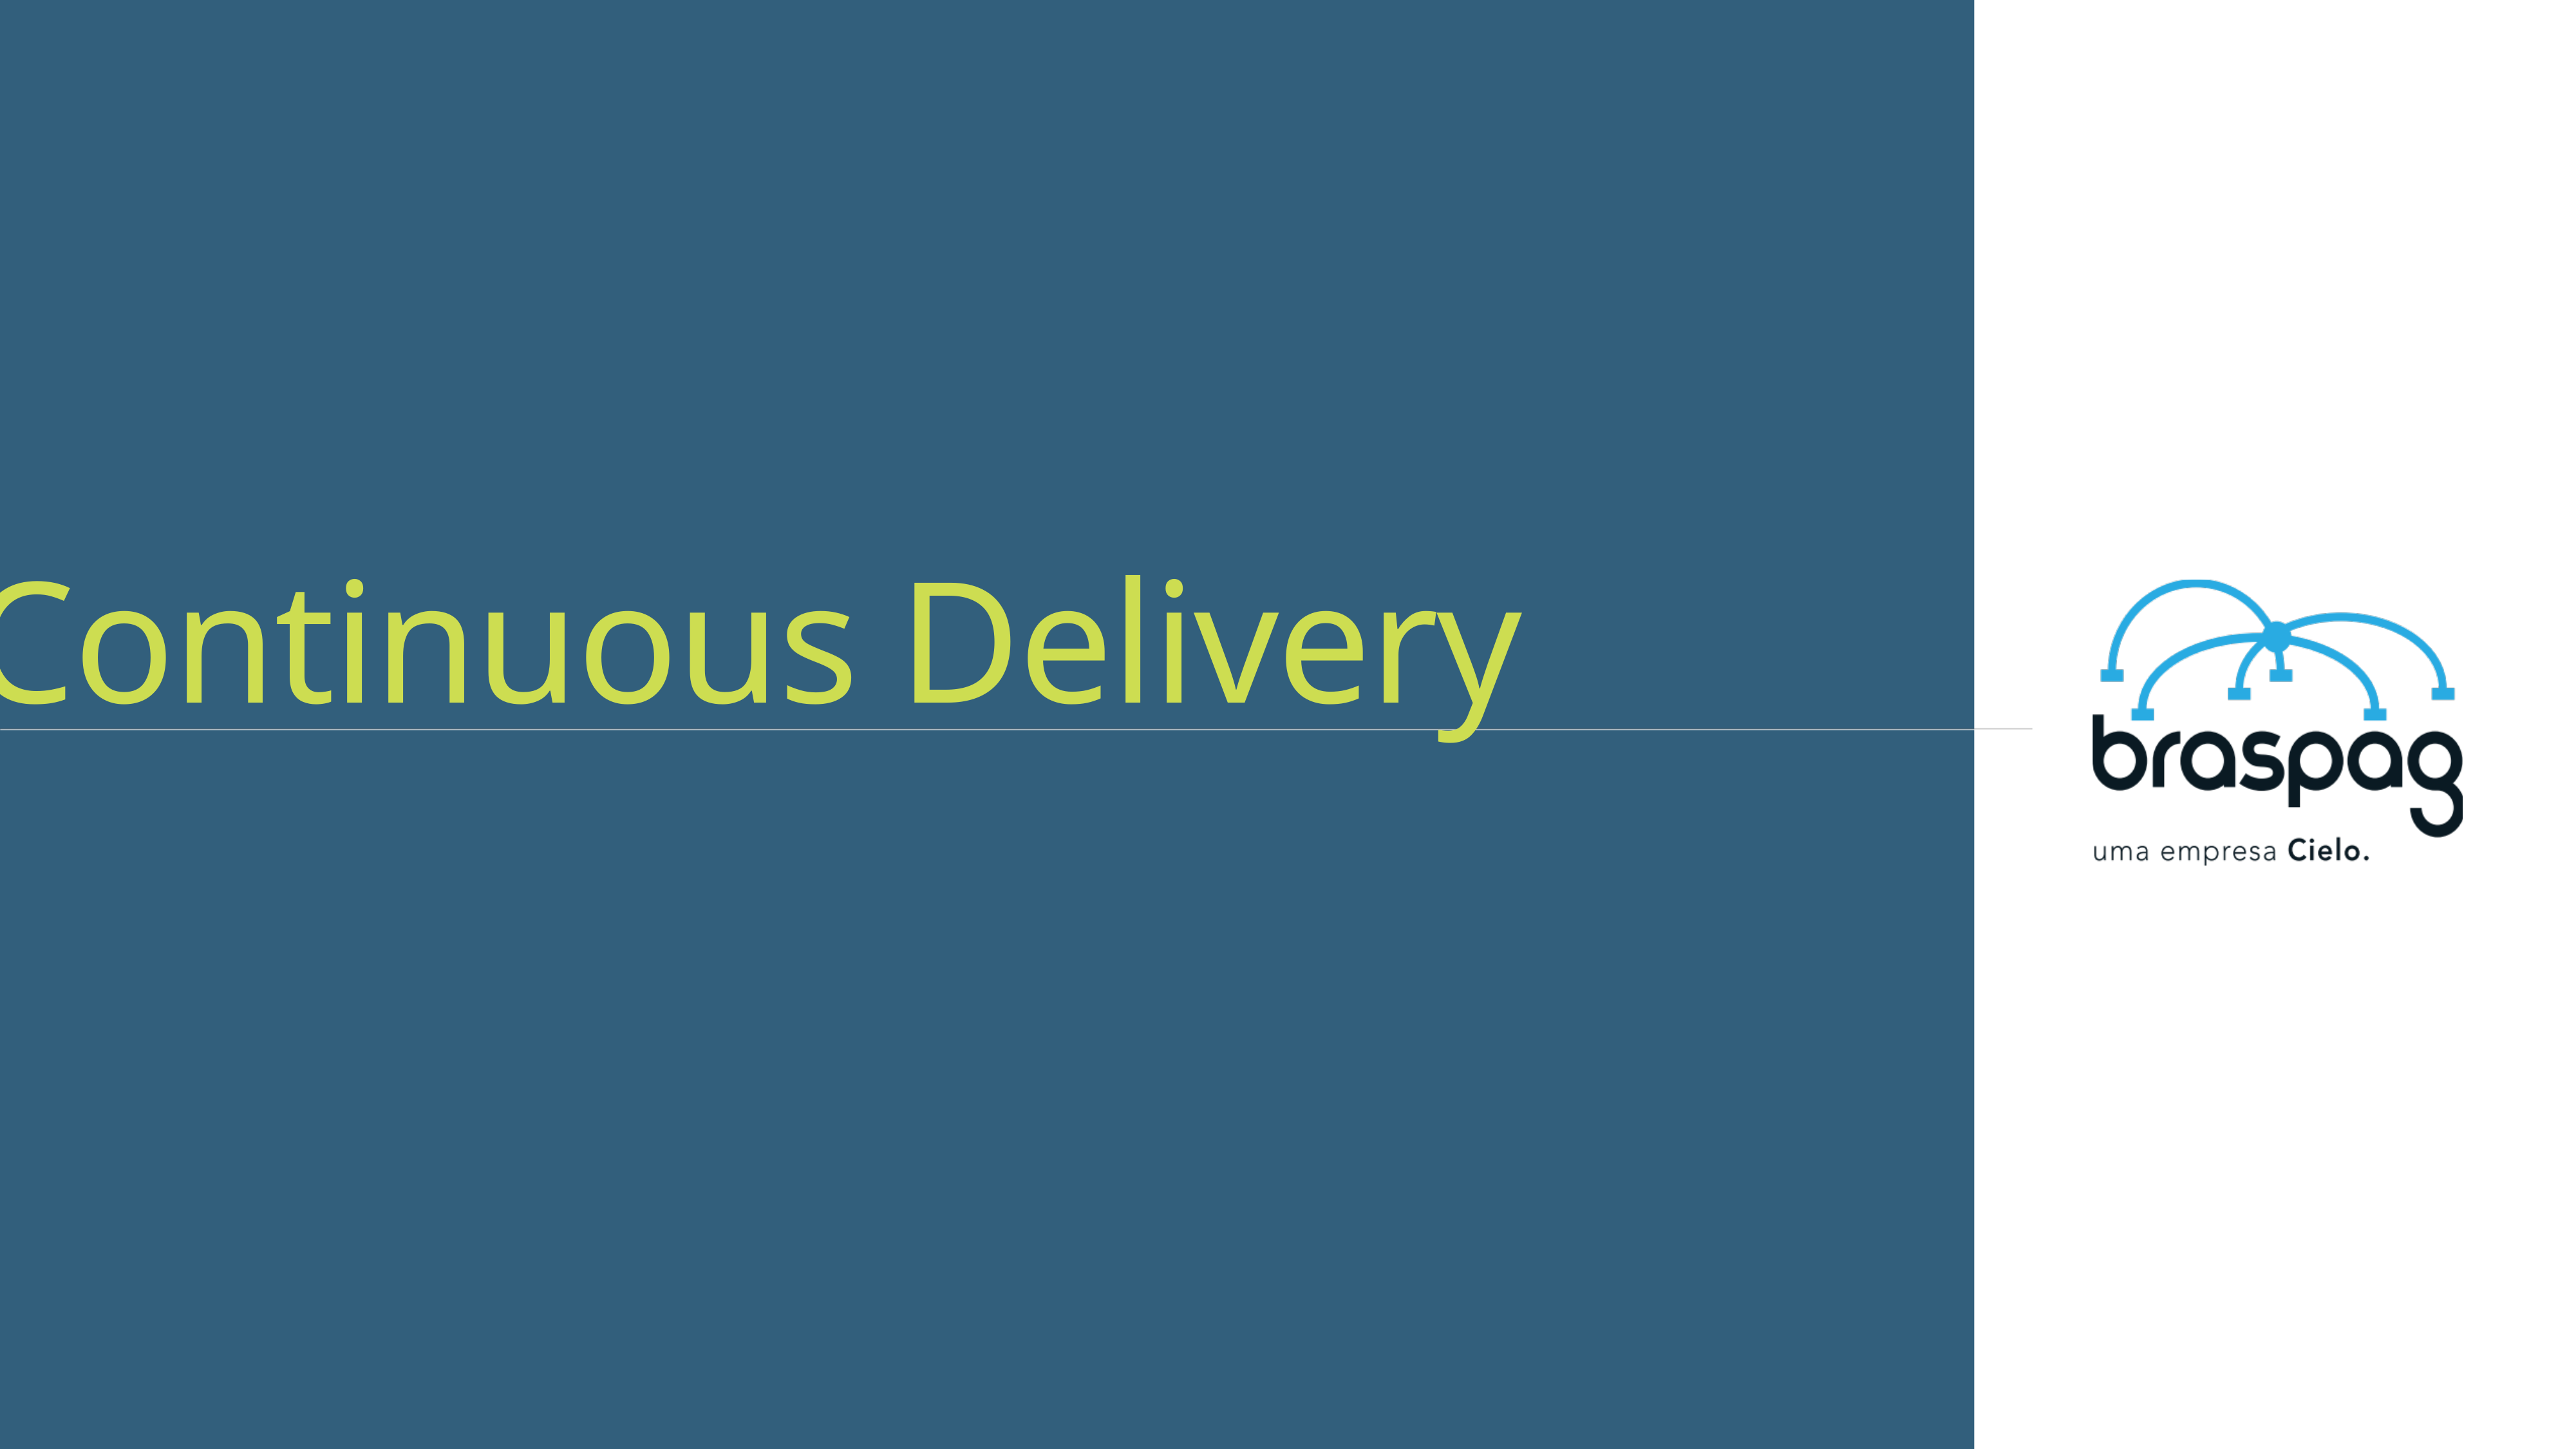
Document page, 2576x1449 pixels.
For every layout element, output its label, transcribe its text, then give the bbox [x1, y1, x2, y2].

text_box Continuous Delivery [0, 530, 1532, 741]
